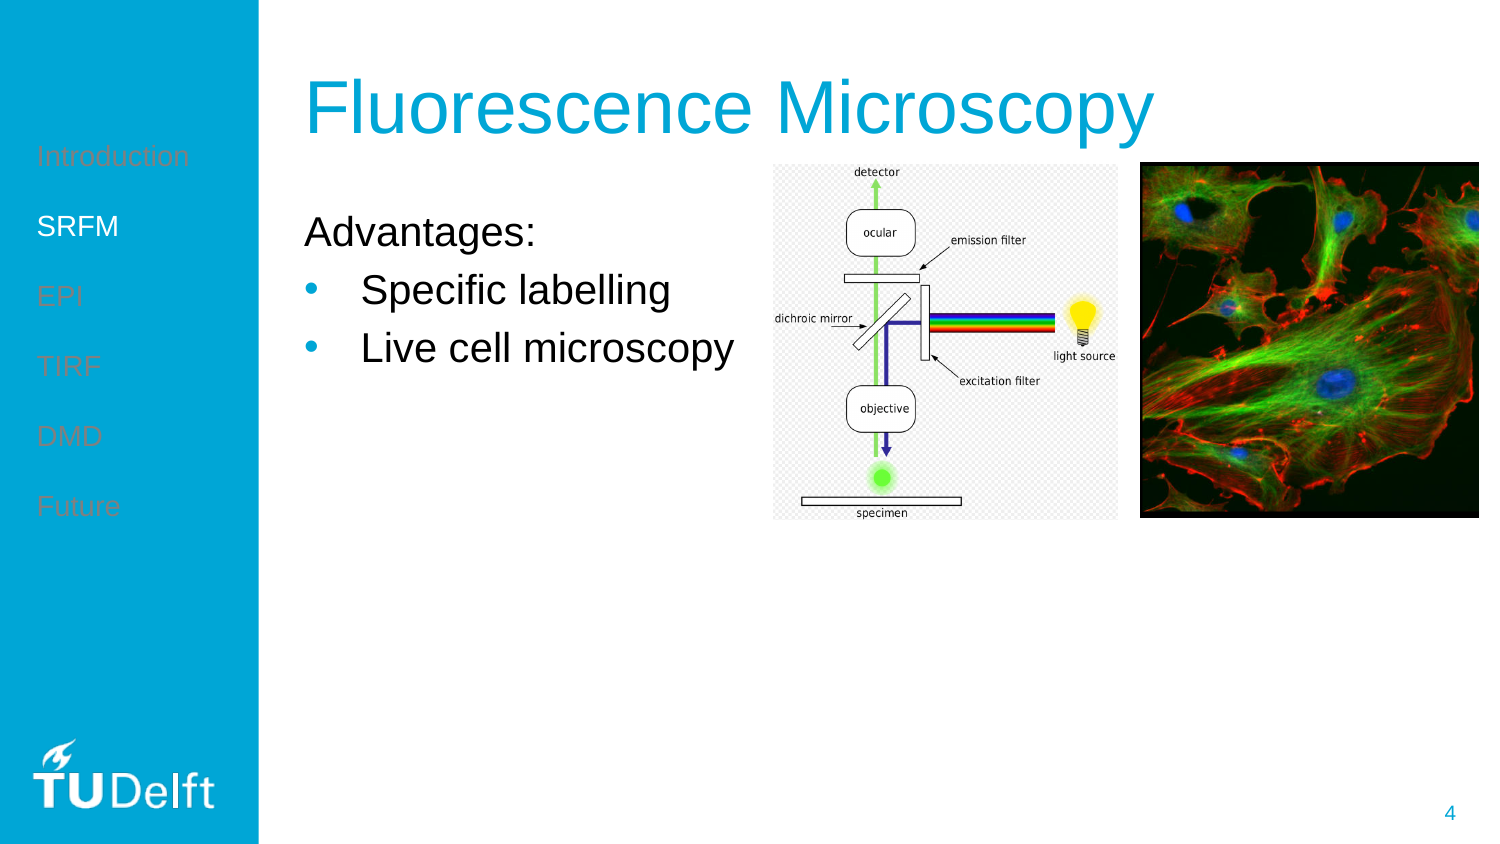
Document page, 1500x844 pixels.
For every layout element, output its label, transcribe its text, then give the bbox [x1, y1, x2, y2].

picture [1140, 162, 1479, 519]
title Fluorescence Microscopy [289, 33, 1455, 175]
text_box Introduction SRFM EPI TIRF DMD Future [21, 129, 225, 530]
picture [773, 163, 1118, 520]
list Advantages: Specific labelling Live cell microscopy [289, 196, 750, 769]
